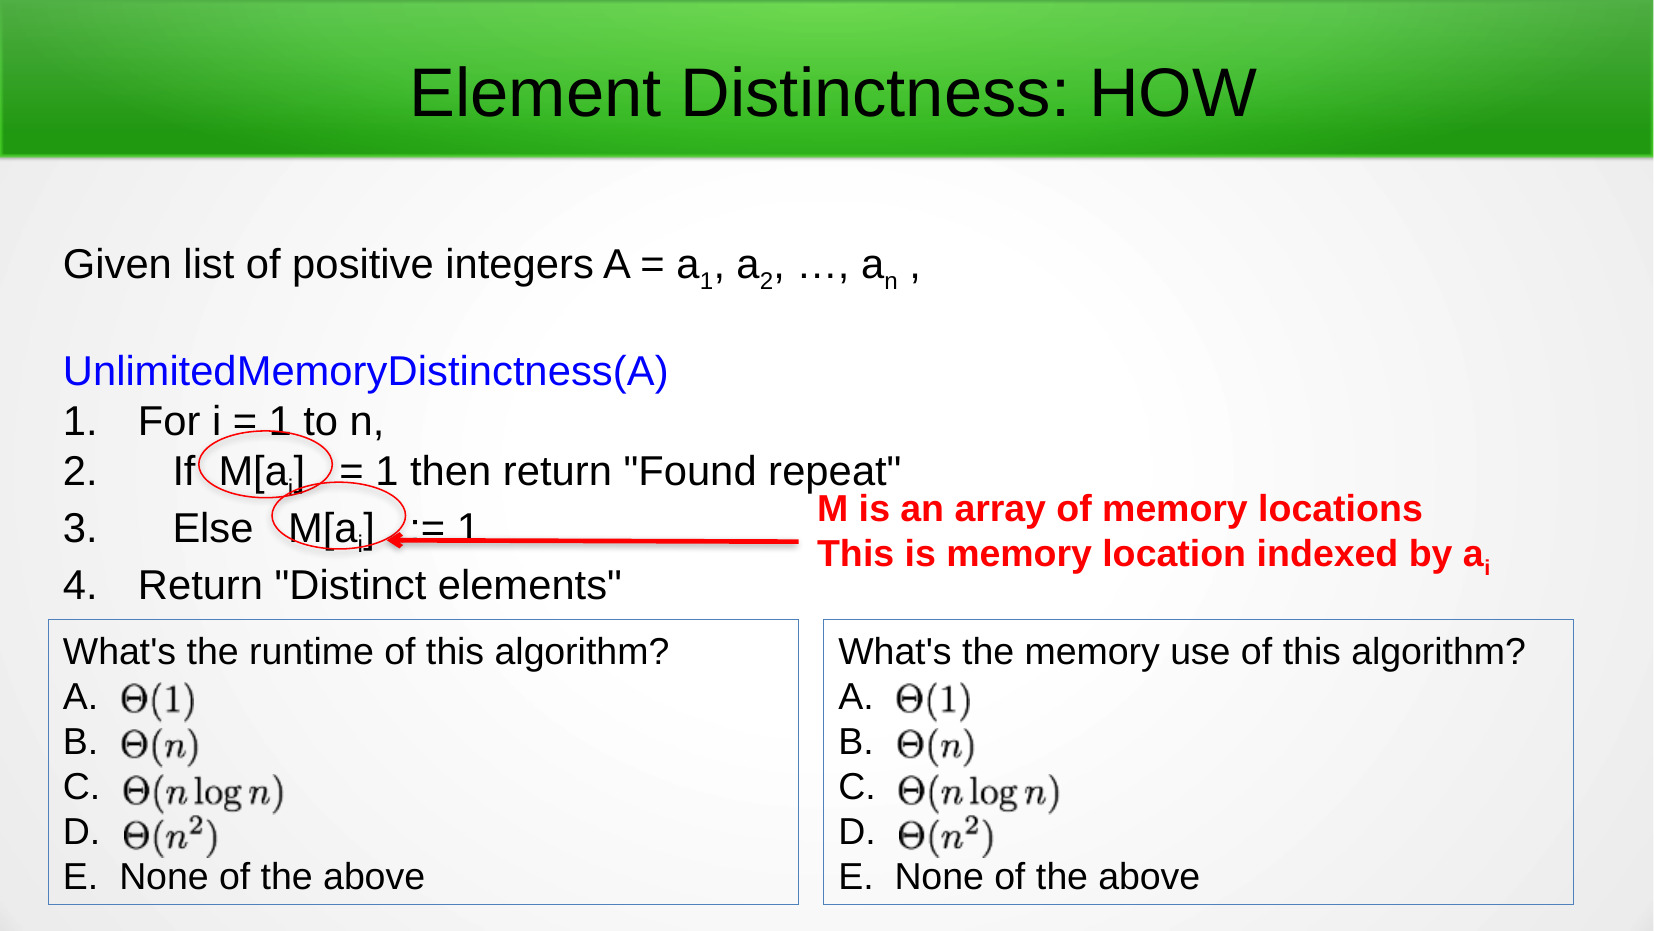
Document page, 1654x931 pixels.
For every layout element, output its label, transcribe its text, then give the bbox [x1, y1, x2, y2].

text_box What's the memory use of this algorithm? None of the above [823, 619, 1574, 905]
text_box Element Distinctness: HOW [48, 35, 1620, 142]
text_box What's the runtime of this algorithm? None of the above [48, 619, 799, 905]
picture [121, 727, 199, 768]
picture [898, 774, 1060, 859]
picture [896, 727, 975, 768]
picture [896, 682, 970, 723]
picture [123, 774, 284, 859]
picture [0, 0, 1654, 931]
text_box [271, 481, 407, 550]
text_box M is an array of memory locations This is memory location indexed by ai [802, 476, 1506, 588]
picture [120, 682, 195, 723]
text_box [198, 430, 334, 499]
text_box Given list of positive integers A = a1, a2, …, an , UnlimitedMemoryDistinctness(A) For i = 1 to n, If M[ai] = 1 then return "Found repeat" Else M[ai] := 1 Return "Distinct elements" [48, 229, 1654, 665]
